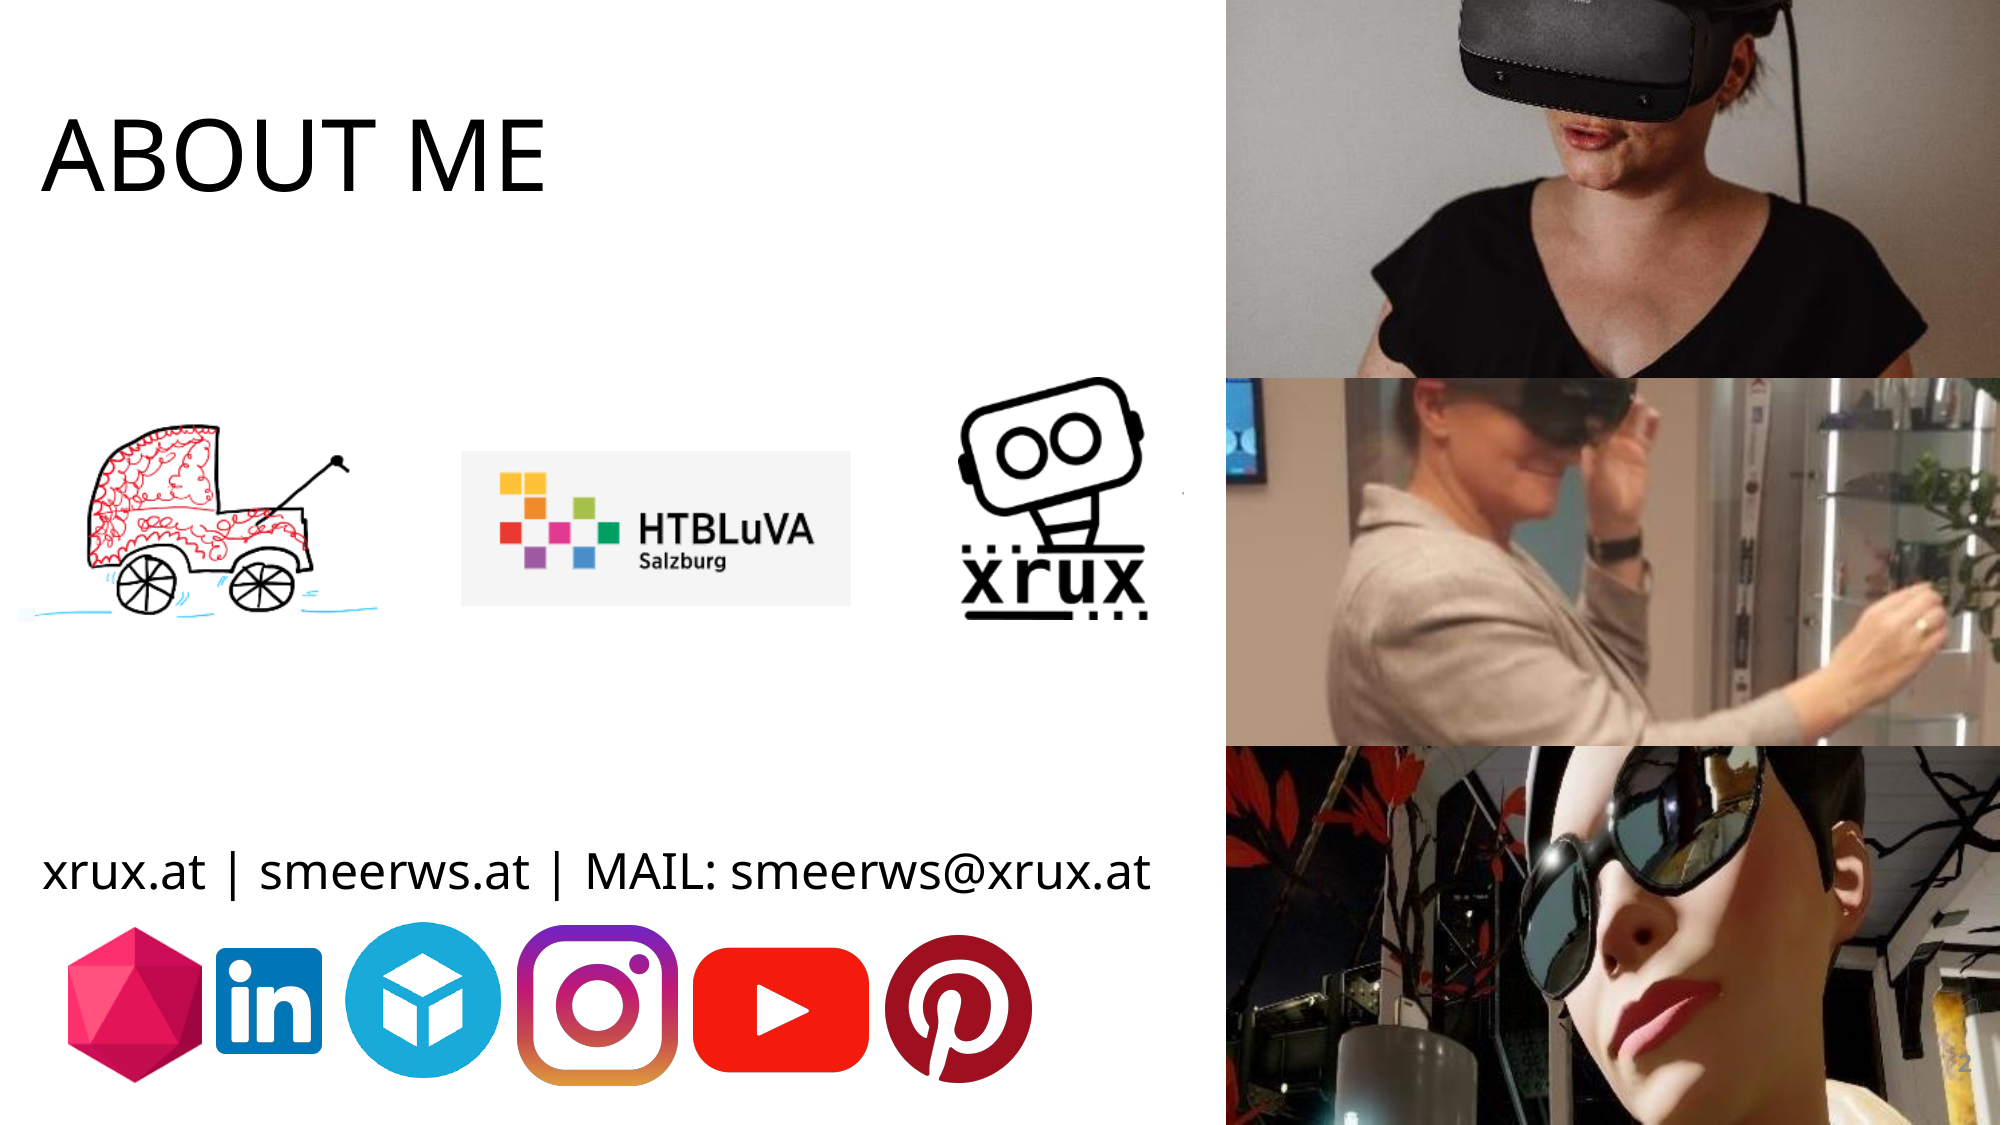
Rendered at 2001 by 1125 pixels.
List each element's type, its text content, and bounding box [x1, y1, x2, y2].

picture [958, 377, 1184, 620]
picture [461, 451, 851, 606]
picture [216, 948, 322, 1054]
picture [517, 925, 678, 1086]
picture [1226, 0, 2000, 1125]
picture [345, 922, 501, 1078]
picture [68, 927, 202, 1083]
picture [693, 922, 869, 1098]
picture [18, 367, 415, 678]
title ABOUT ME [26, 67, 1226, 252]
picture [885, 935, 1033, 1083]
text_box xrux.at | smeerws.at | MAIL: smeerws@xrux.at [27, 831, 1167, 967]
